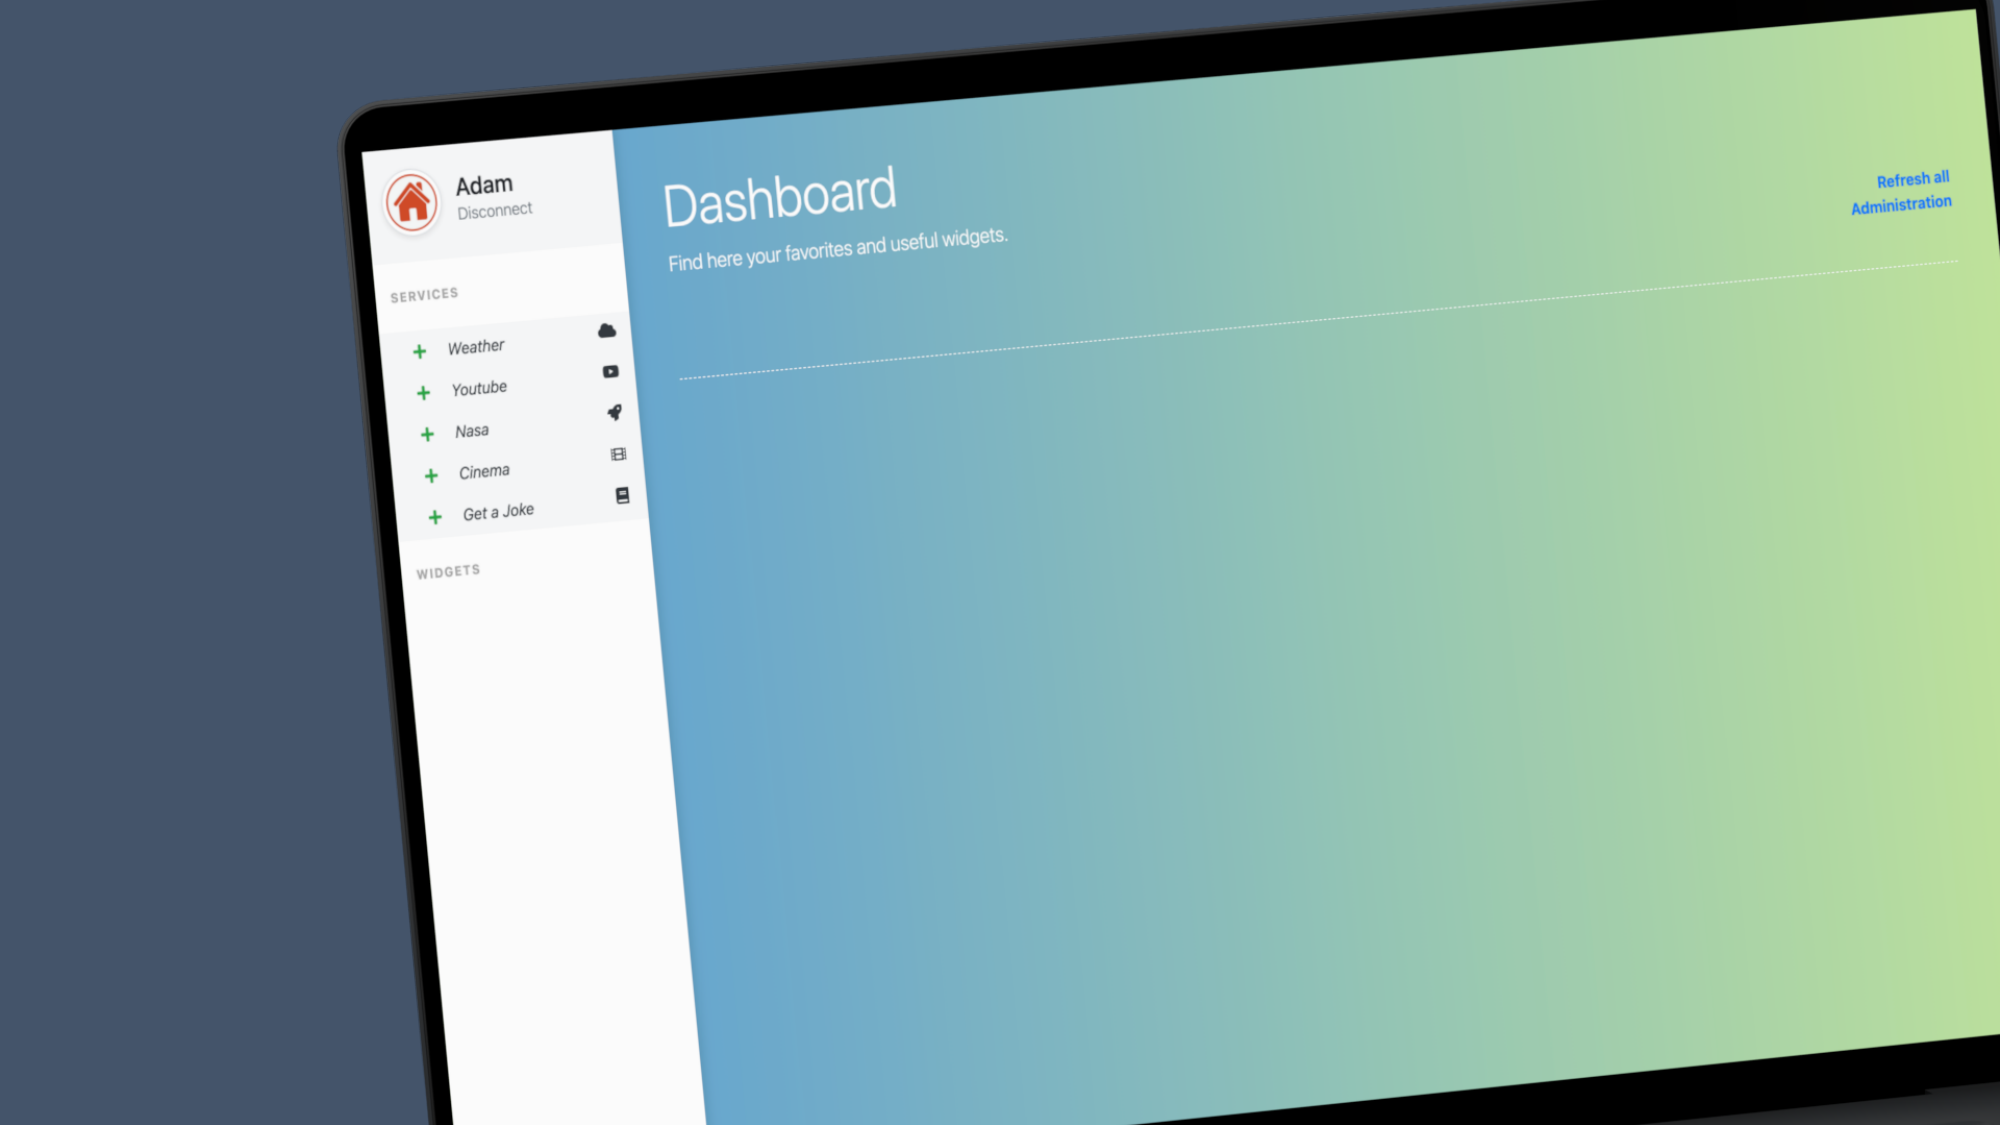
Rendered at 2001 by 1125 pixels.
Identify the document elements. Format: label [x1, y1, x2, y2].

list [0, 0, 2000, 1125]
